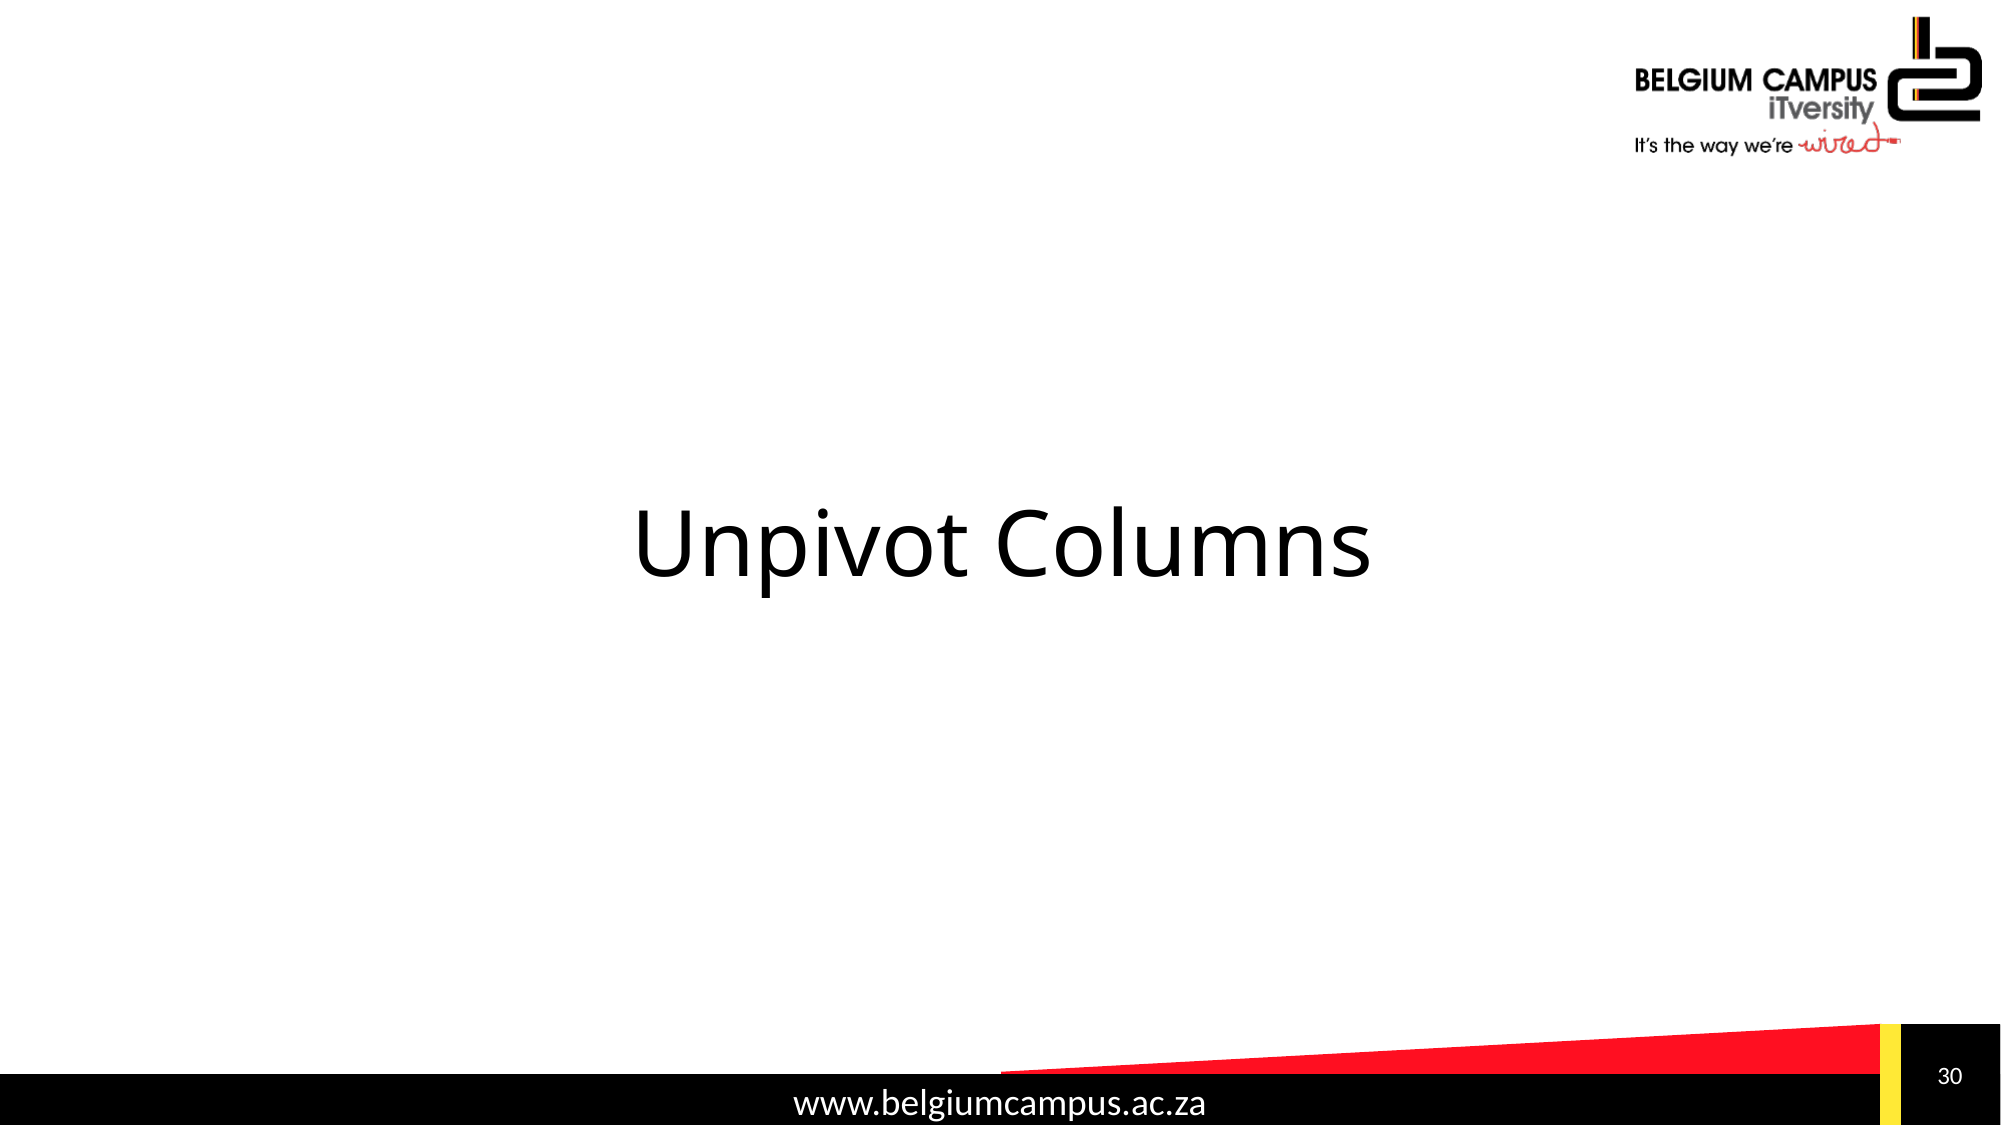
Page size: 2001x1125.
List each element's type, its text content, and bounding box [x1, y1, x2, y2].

title Unpivot Columns [152, 438, 1878, 656]
picture [1631, 0, 1986, 198]
